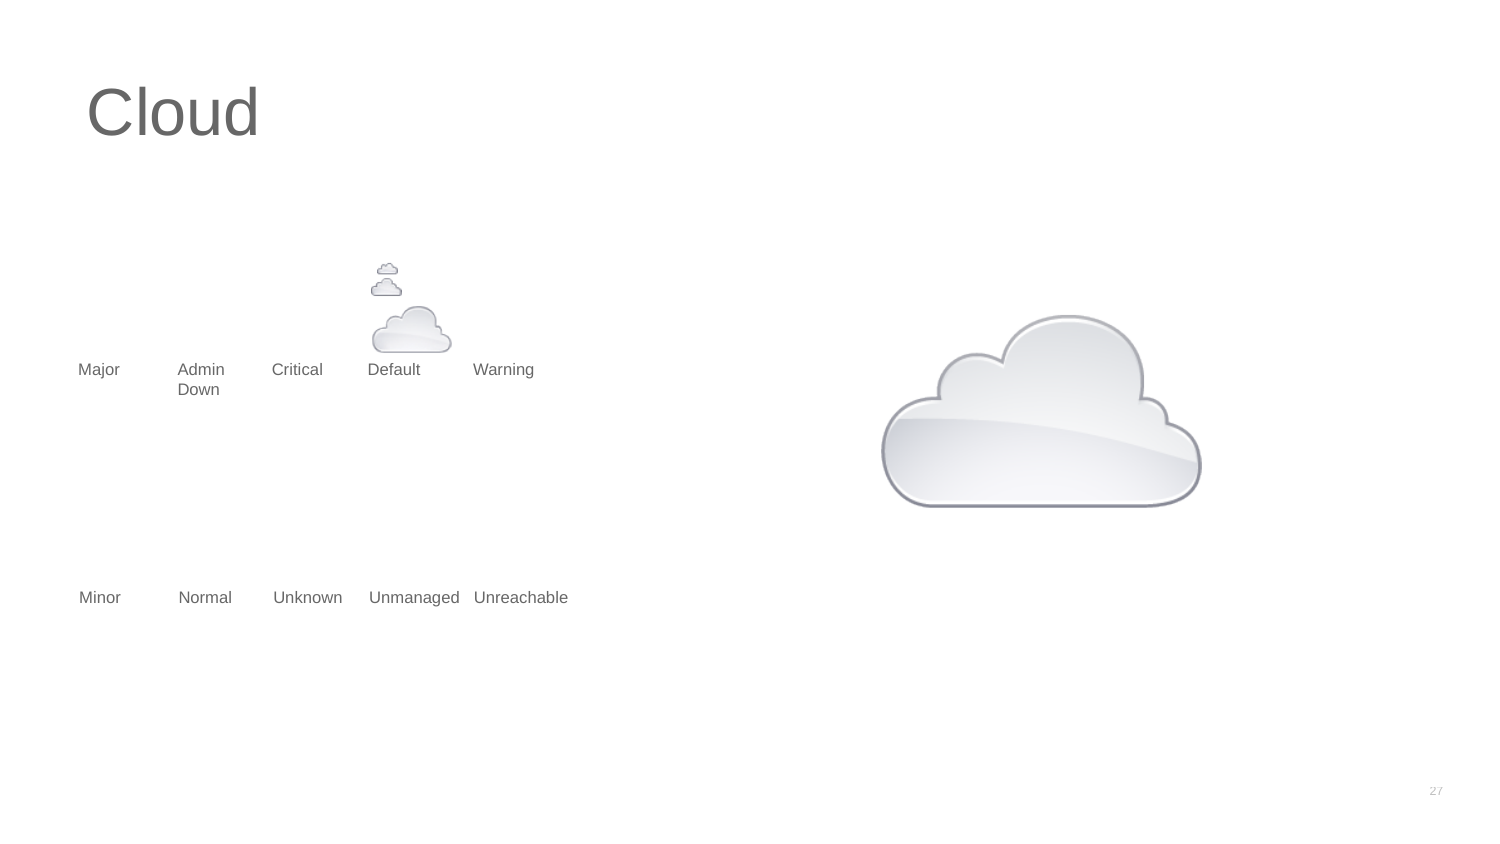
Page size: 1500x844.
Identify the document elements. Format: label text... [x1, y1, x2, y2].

picture [371, 258, 453, 373]
title Cloud [71, 55, 1441, 176]
picture [880, 251, 1202, 573]
